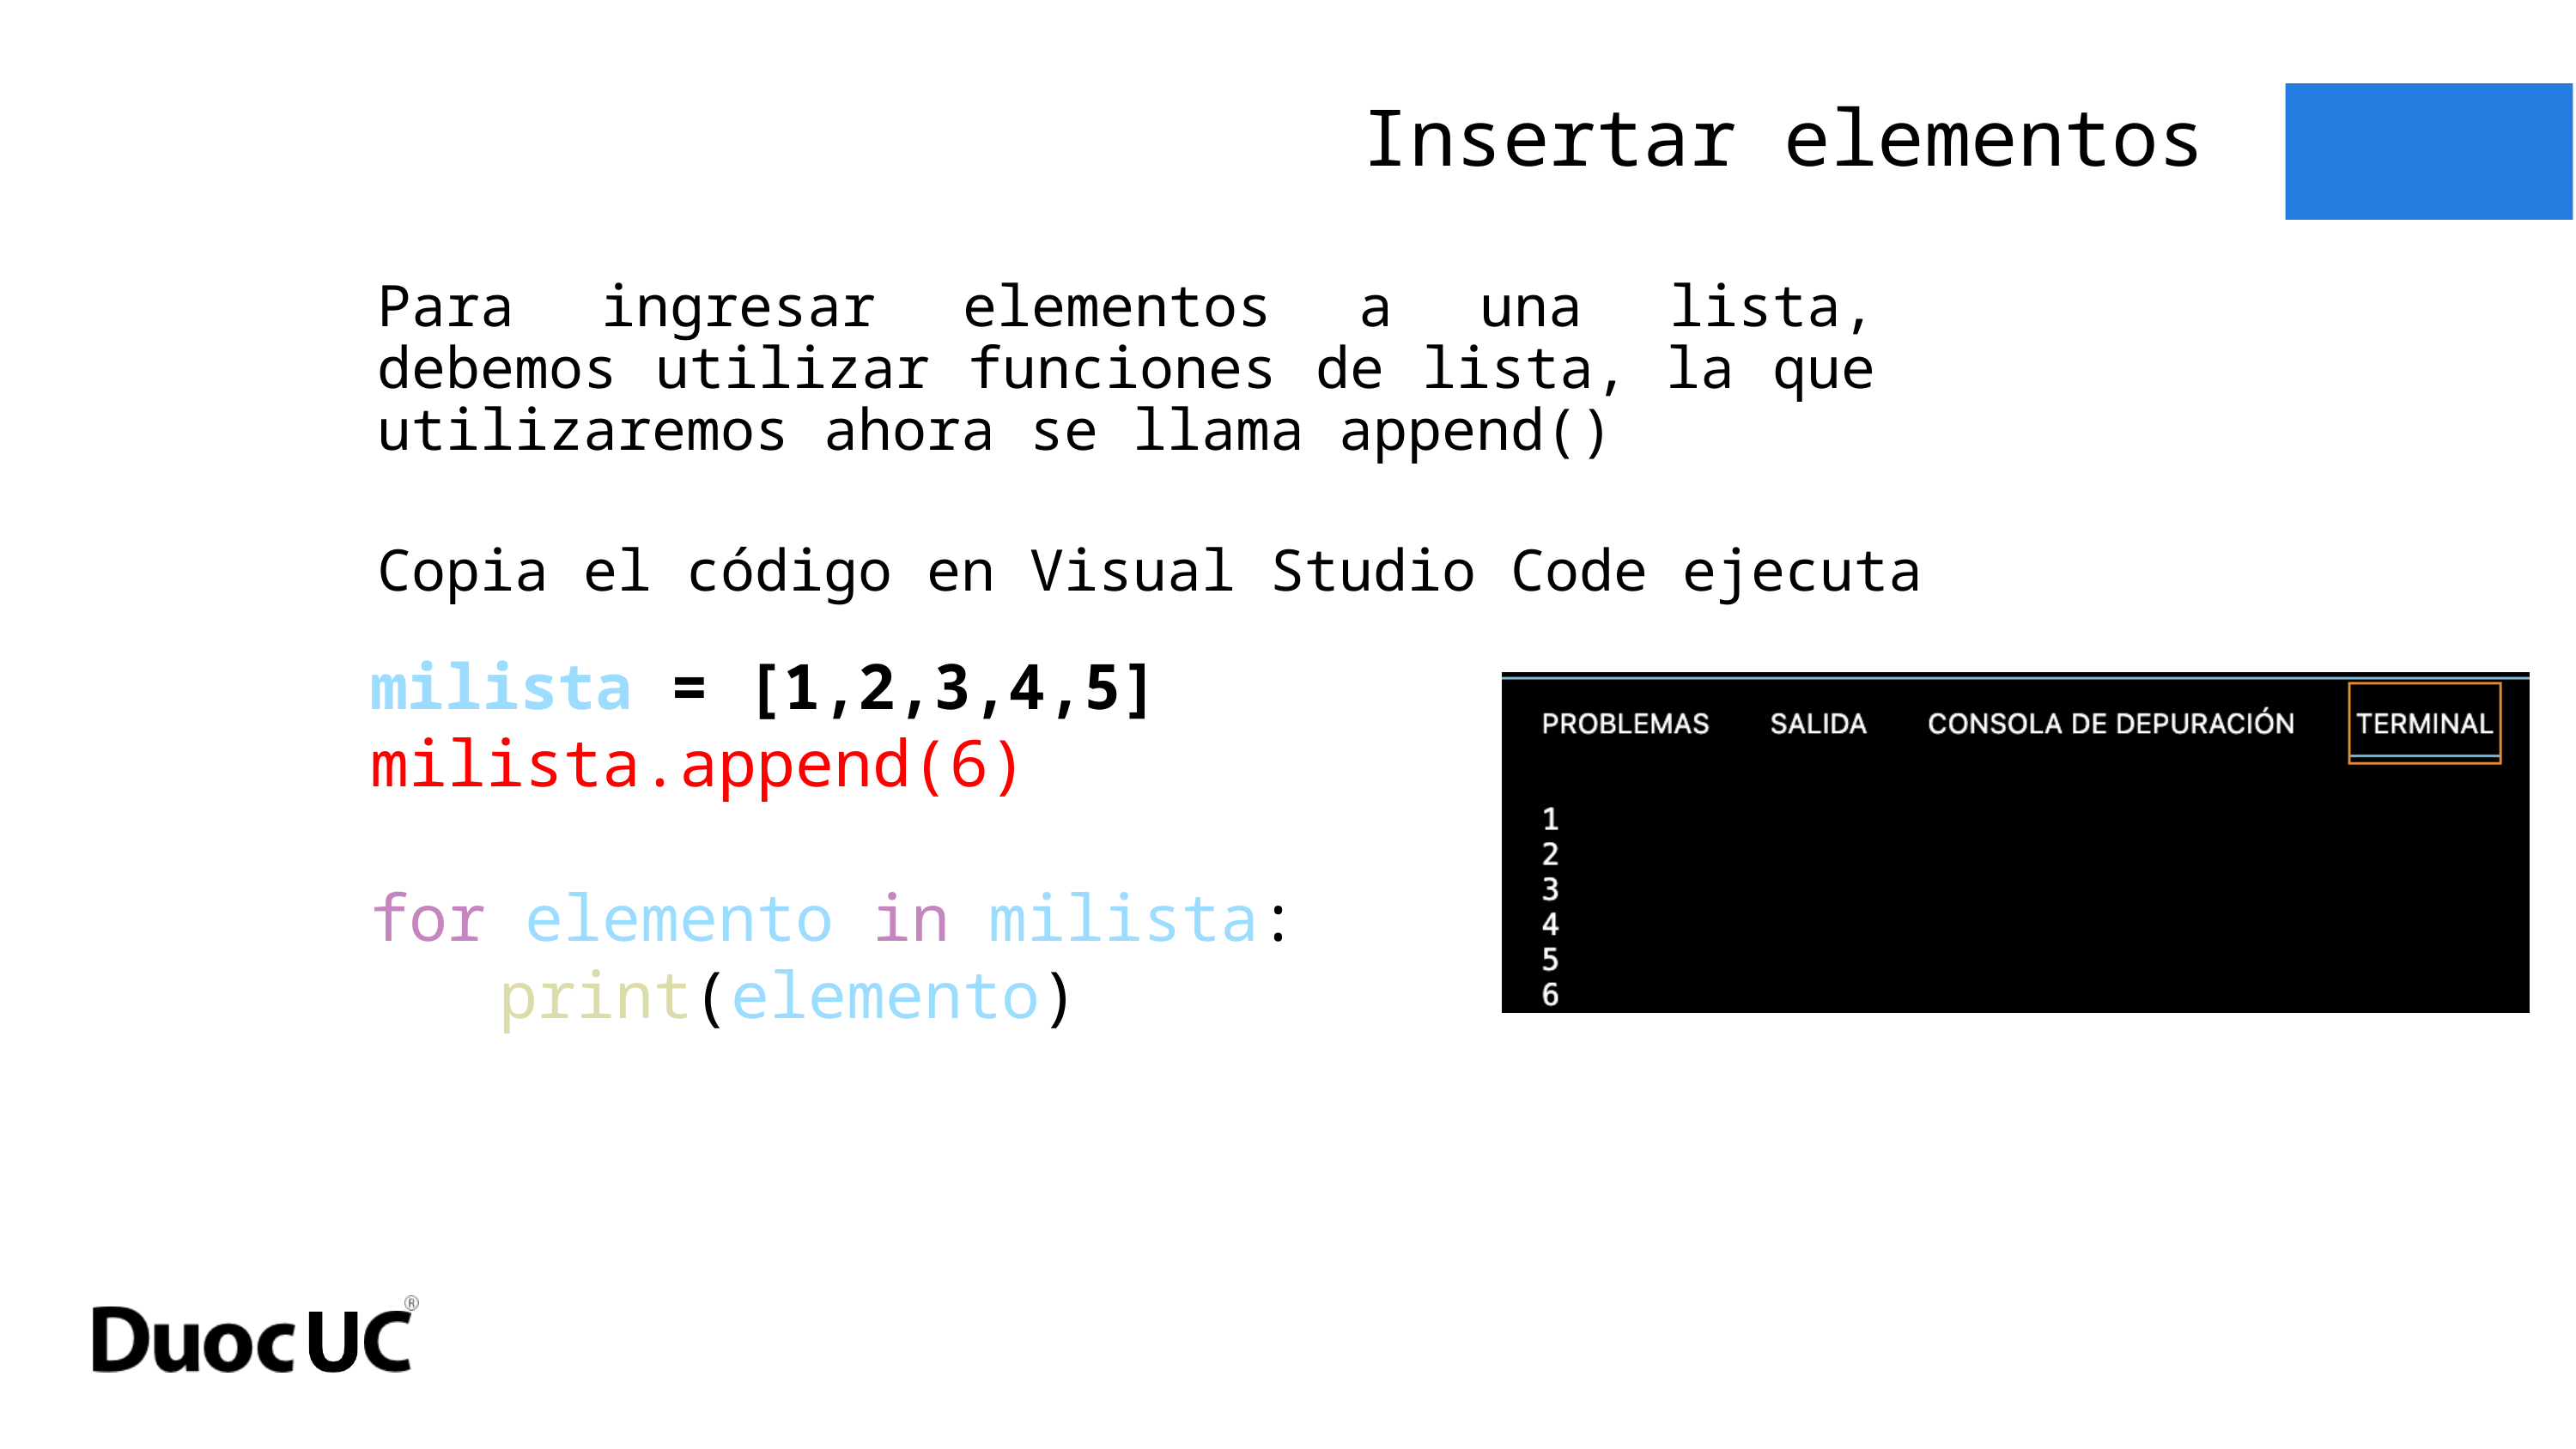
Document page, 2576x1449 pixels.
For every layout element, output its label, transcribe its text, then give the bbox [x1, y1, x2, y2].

text_box Copia el código en Visual Studio Code ejecuta [357, 505, 2129, 640]
text_box Insertar elementos [53, 88, 2205, 182]
text_box [2285, 83, 2573, 221]
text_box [363, 1311, 411, 1373]
picture [1502, 672, 2530, 1013]
text_box milista = [1,2,3,4,5] milista.append(6) for elemento in milista: print(elemento) [357, 640, 1646, 1188]
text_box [404, 1295, 420, 1311]
text_box [308, 1312, 358, 1373]
text_box Para ingresar elementos a una lista, debemos utilizar funciones de lista, la que utilizaremos ahora se llama append() [357, 270, 1889, 470]
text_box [93, 1306, 295, 1373]
